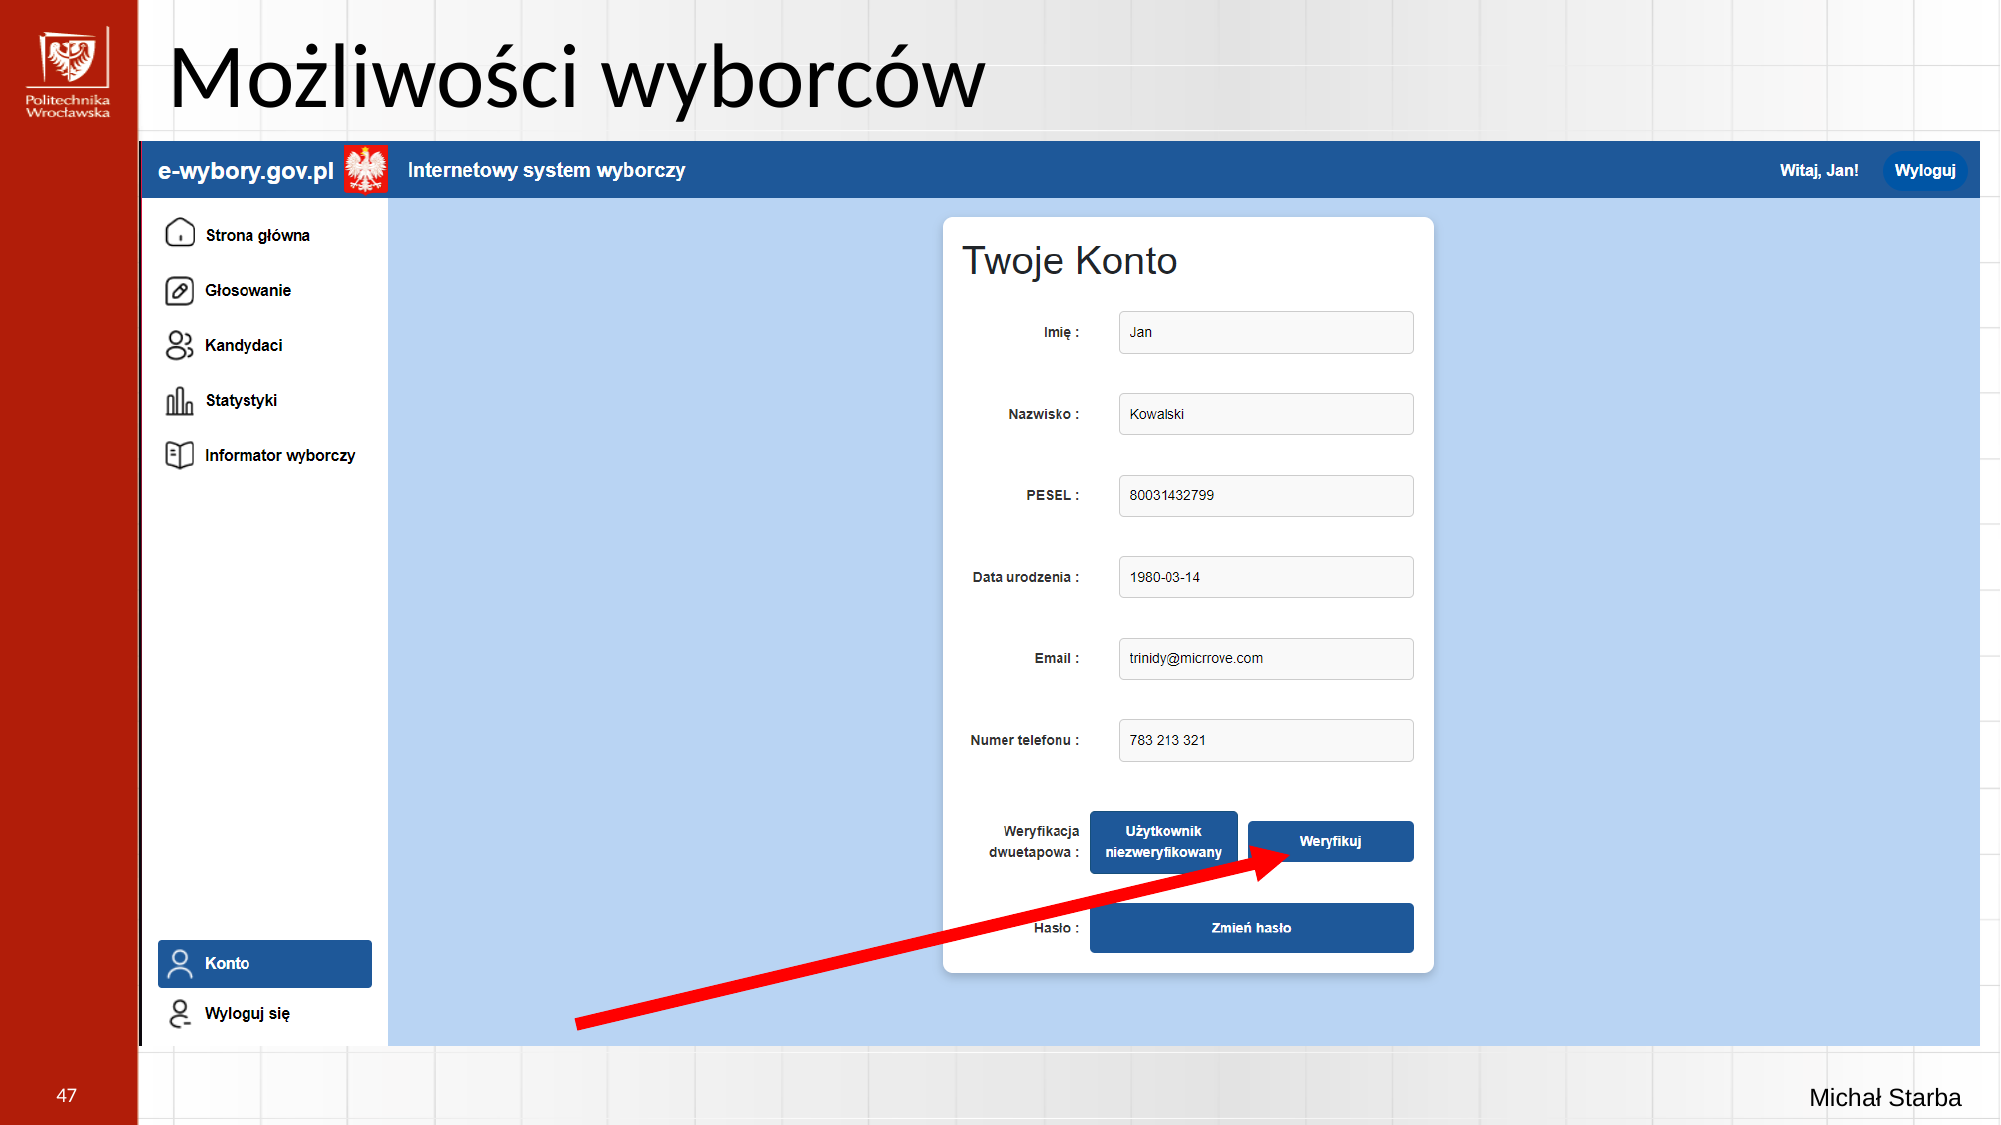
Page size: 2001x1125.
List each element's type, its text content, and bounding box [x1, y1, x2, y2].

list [139, 141, 1980, 1046]
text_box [575, 854, 1291, 1025]
picture [0, 0, 2000, 1125]
text_box Michał Starba [170, 1073, 1978, 1119]
list Możliwości wyborców [167, 0, 1980, 139]
